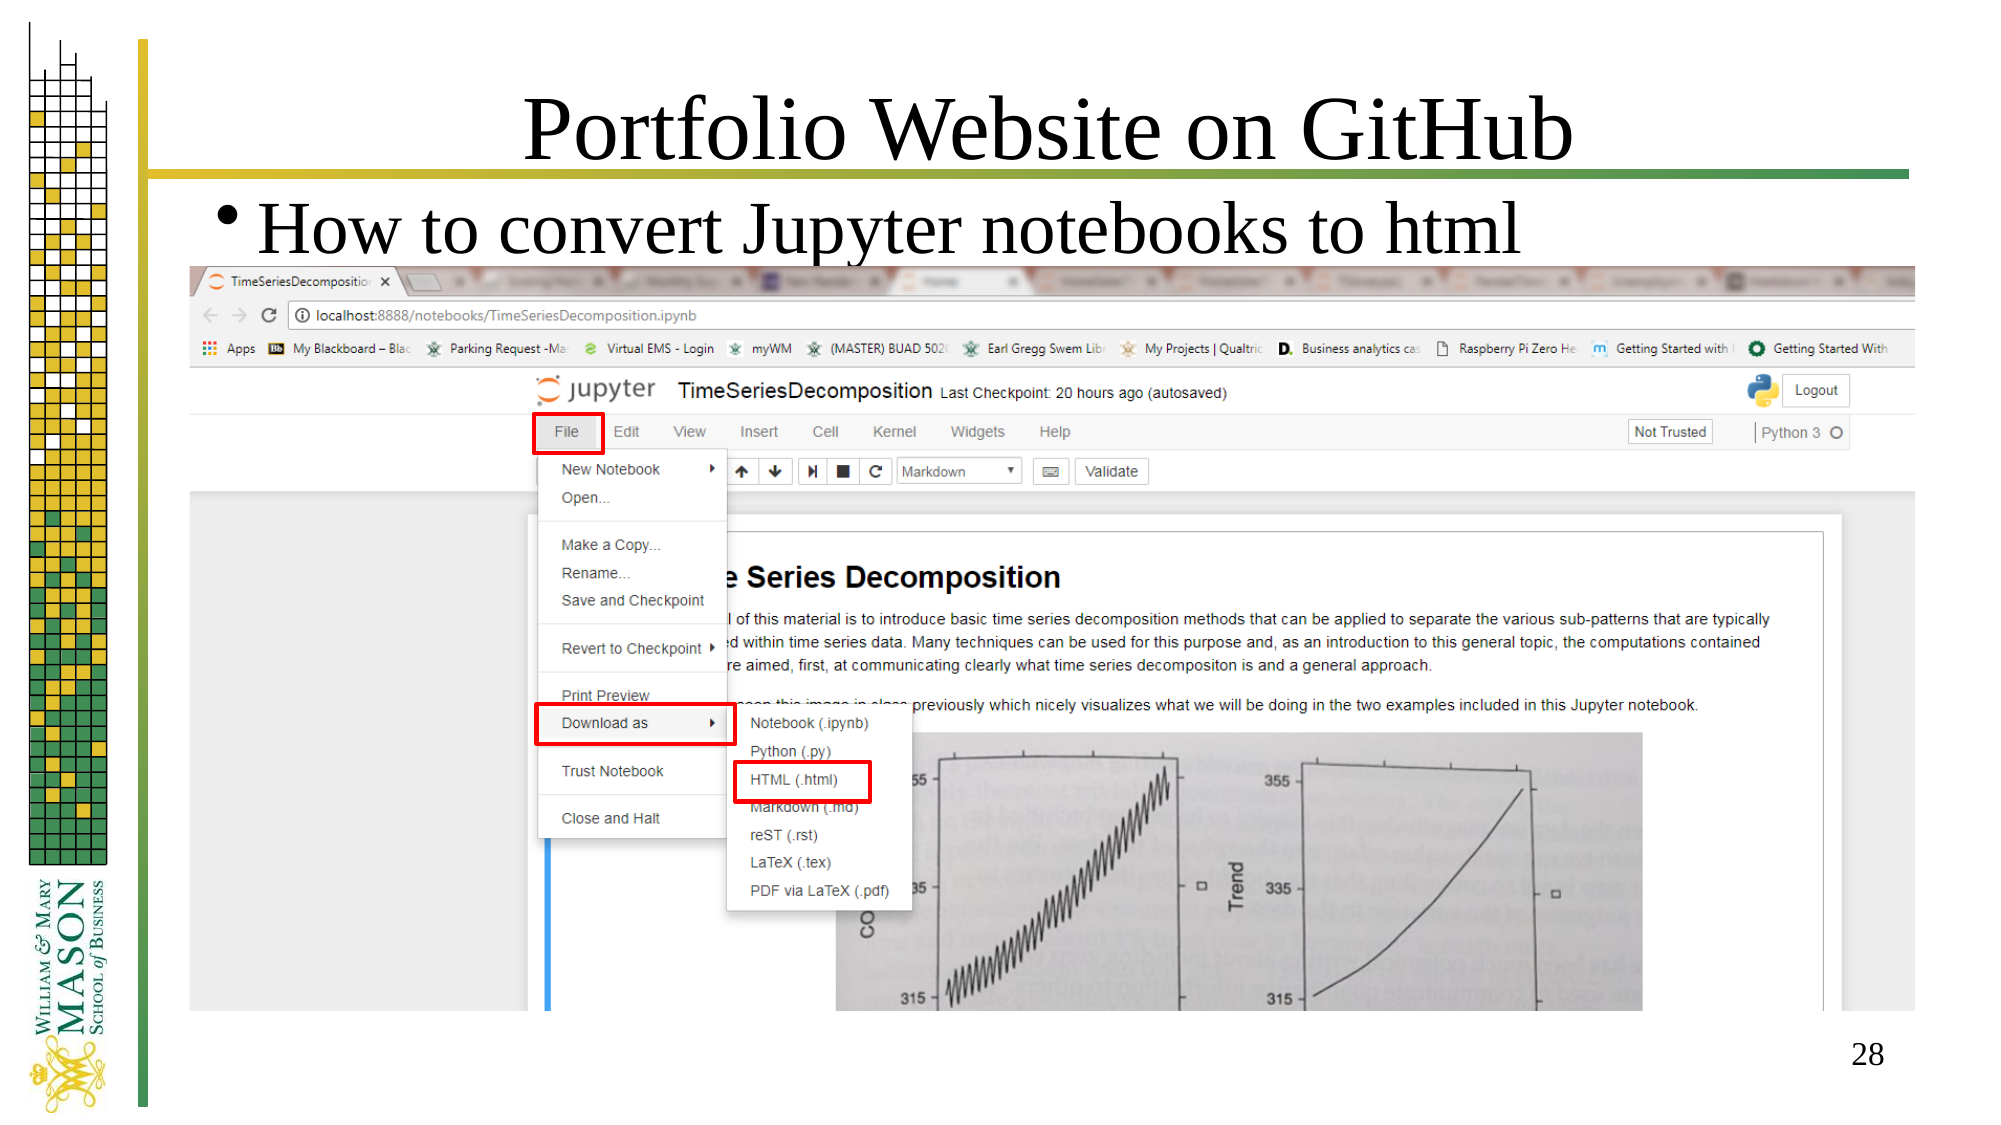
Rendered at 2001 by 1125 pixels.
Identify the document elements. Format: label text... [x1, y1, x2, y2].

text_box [189, 266, 1916, 1011]
picture [29, 879, 107, 1113]
slide_number 28 [1398, 1024, 1901, 1103]
title Portfolio Website on GitHub [200, 45, 1900, 170]
list How to convert Jupyter notebooks to html [200, 170, 1900, 265]
